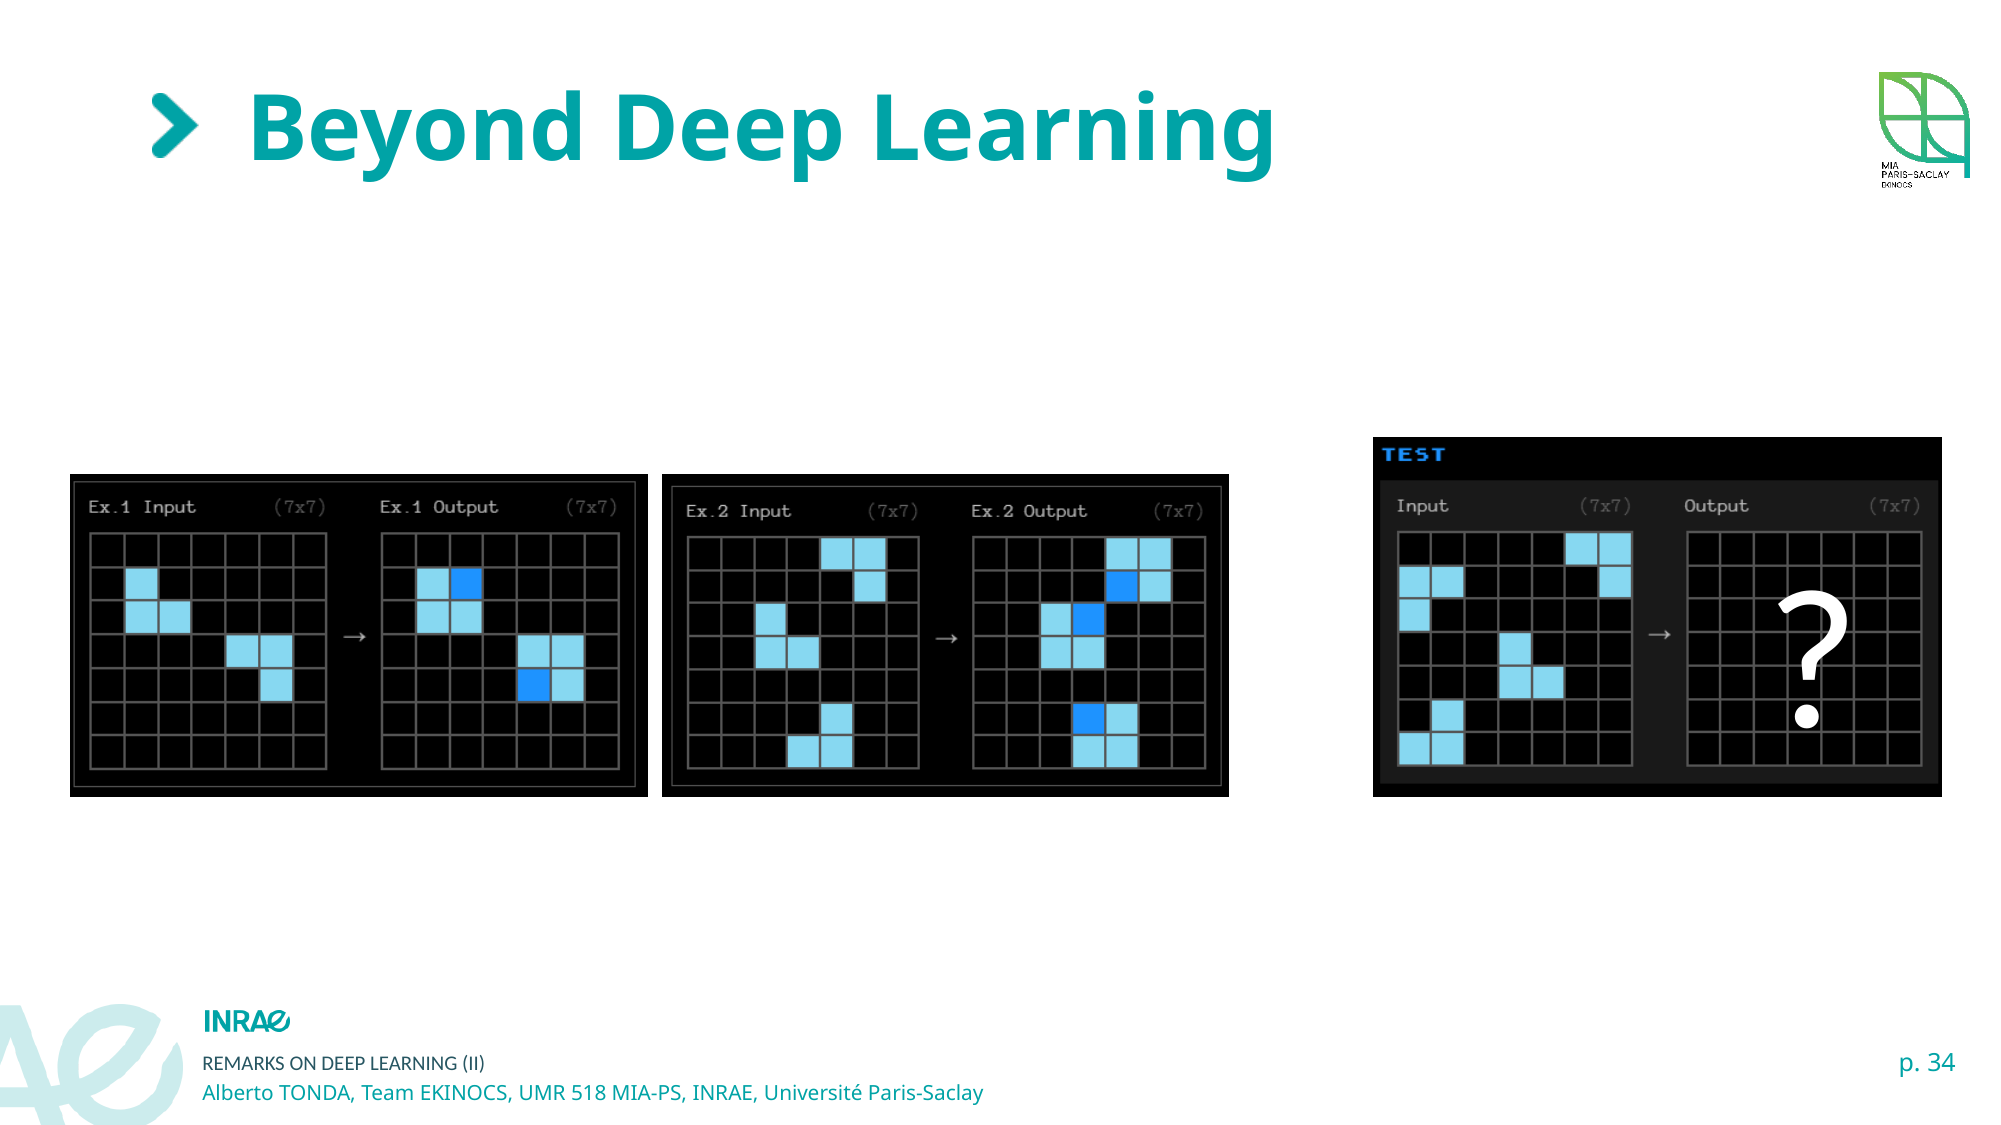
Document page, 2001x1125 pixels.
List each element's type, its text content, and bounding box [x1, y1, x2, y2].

picture [1373, 437, 1942, 798]
picture [0, 996, 329, 1125]
picture [152, 93, 200, 158]
picture [1862, 54, 1986, 205]
title Beyond Deep Learning [137, 59, 1863, 203]
picture [662, 474, 1230, 797]
picture [70, 474, 648, 797]
picture [324, 1058, 329, 1069]
